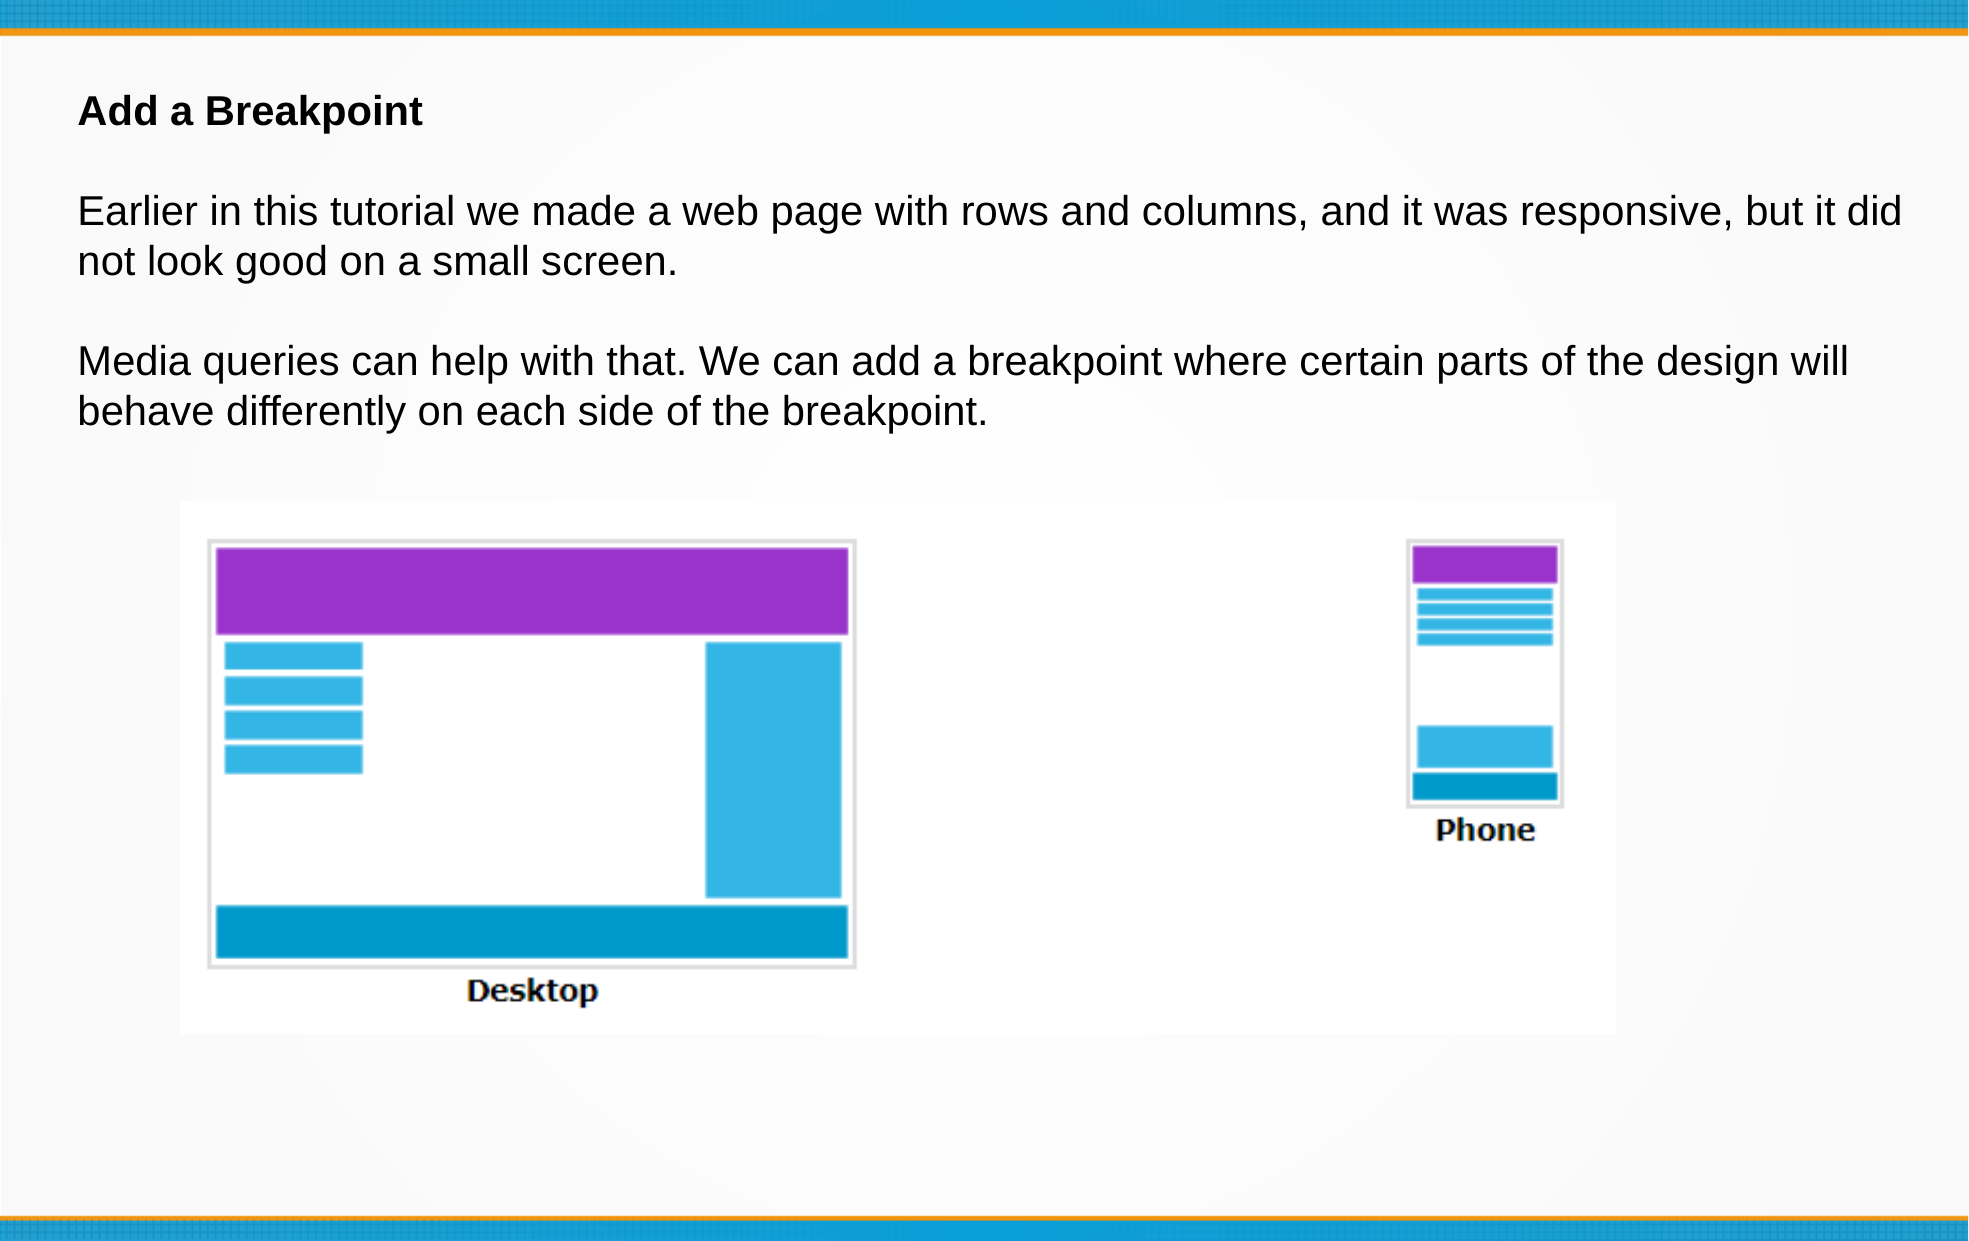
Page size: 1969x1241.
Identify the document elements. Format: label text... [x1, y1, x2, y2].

text_box Add a Breakpoint Earlier in this tutorial we made a web page with rows and columns, and it was responsive, but it did not look good on a small screen. Media queries can help with that. We can add a breakpoint where certain parts of the design will behave differently on each side of the breakpoint. [62, 76, 1941, 442]
picture [0, 0, 1969, 1241]
